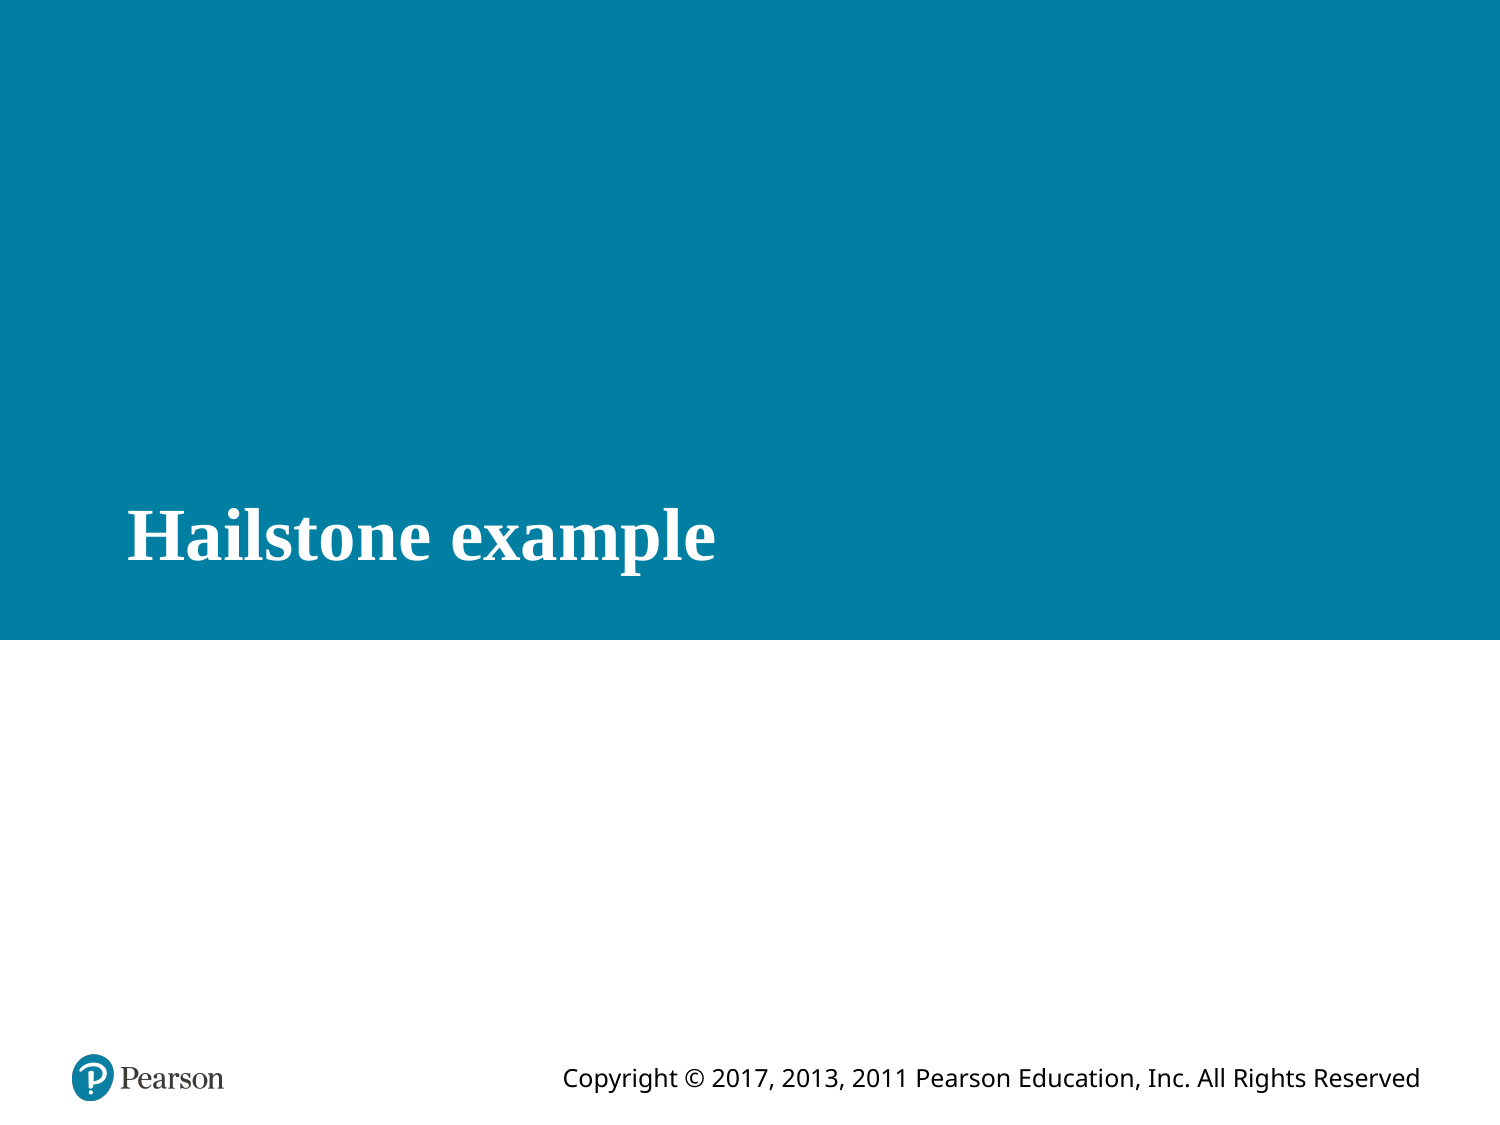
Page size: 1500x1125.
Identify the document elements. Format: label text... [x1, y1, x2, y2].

picture [72, 1054, 88, 1070]
title Hailstone example [112, 125, 1388, 591]
picture [98, 1054, 224, 1101]
picture [72, 1087, 83, 1101]
picture [80, 1063, 106, 1088]
